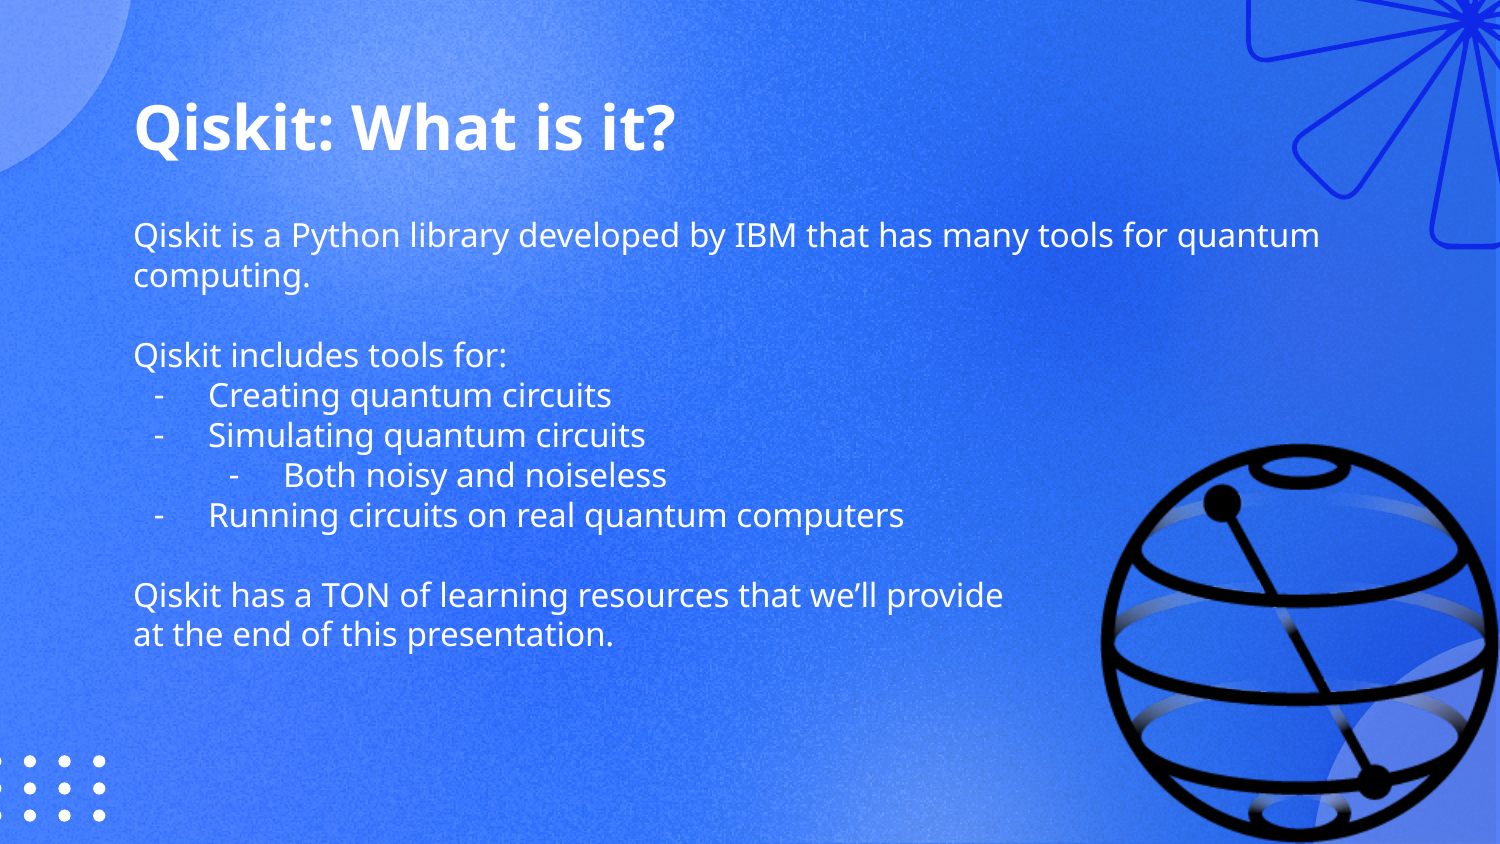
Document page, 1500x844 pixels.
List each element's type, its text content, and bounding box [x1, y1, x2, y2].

picture [1099, 443, 1500, 844]
list Qiskit is a Python library developed by IBM that has many tools for quantum computing. Qiskit includes tools for: Creating quantum circuits Simulating quantum circuits Both noisy and noiseless Running circuits on real quantum computers Qiskit has a TON of learning resources that we’ll provide at the end of this presentation. [118, 199, 1382, 800]
title Qiskit: What is it? [118, 72, 1382, 167]
